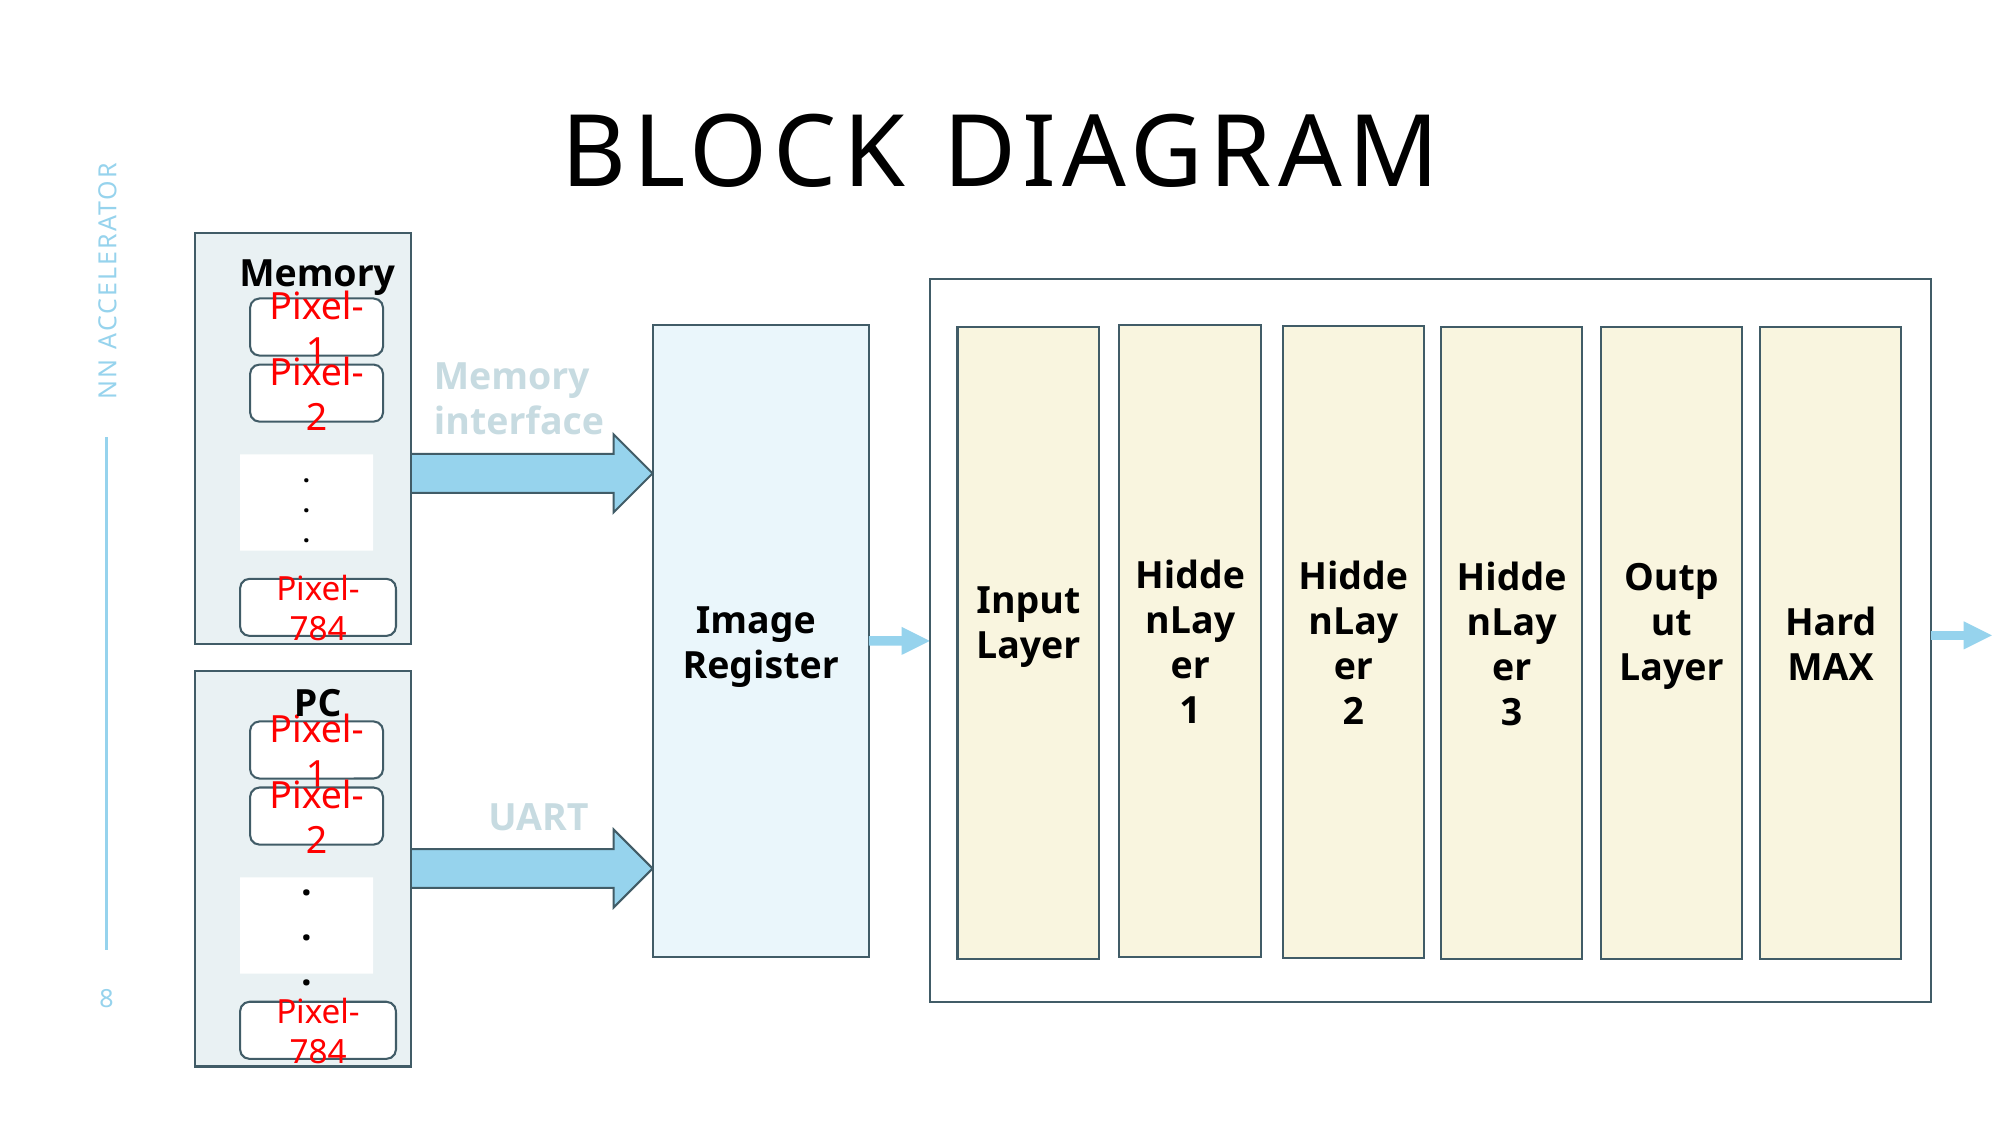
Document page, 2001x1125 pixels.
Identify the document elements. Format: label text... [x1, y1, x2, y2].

footer NN Accelerator [90, 107, 122, 400]
text_box [929, 278, 1932, 1003]
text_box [194, 671, 412, 1067]
text_box [412, 827, 652, 910]
text_box Hard MAX [1759, 326, 1902, 960]
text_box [194, 233, 412, 644]
text_box HiddenLayer 3 [1440, 326, 1583, 960]
text_box [412, 439, 652, 515]
title Block diagram [195, 99, 1808, 250]
slide_number 8 [68, 987, 144, 1009]
text_box HiddenLayer 2 [1282, 325, 1425, 959]
text_box UART [473, 785, 604, 845]
text_box Image Register [652, 324, 870, 958]
text_box Memory interface [419, 344, 620, 450]
